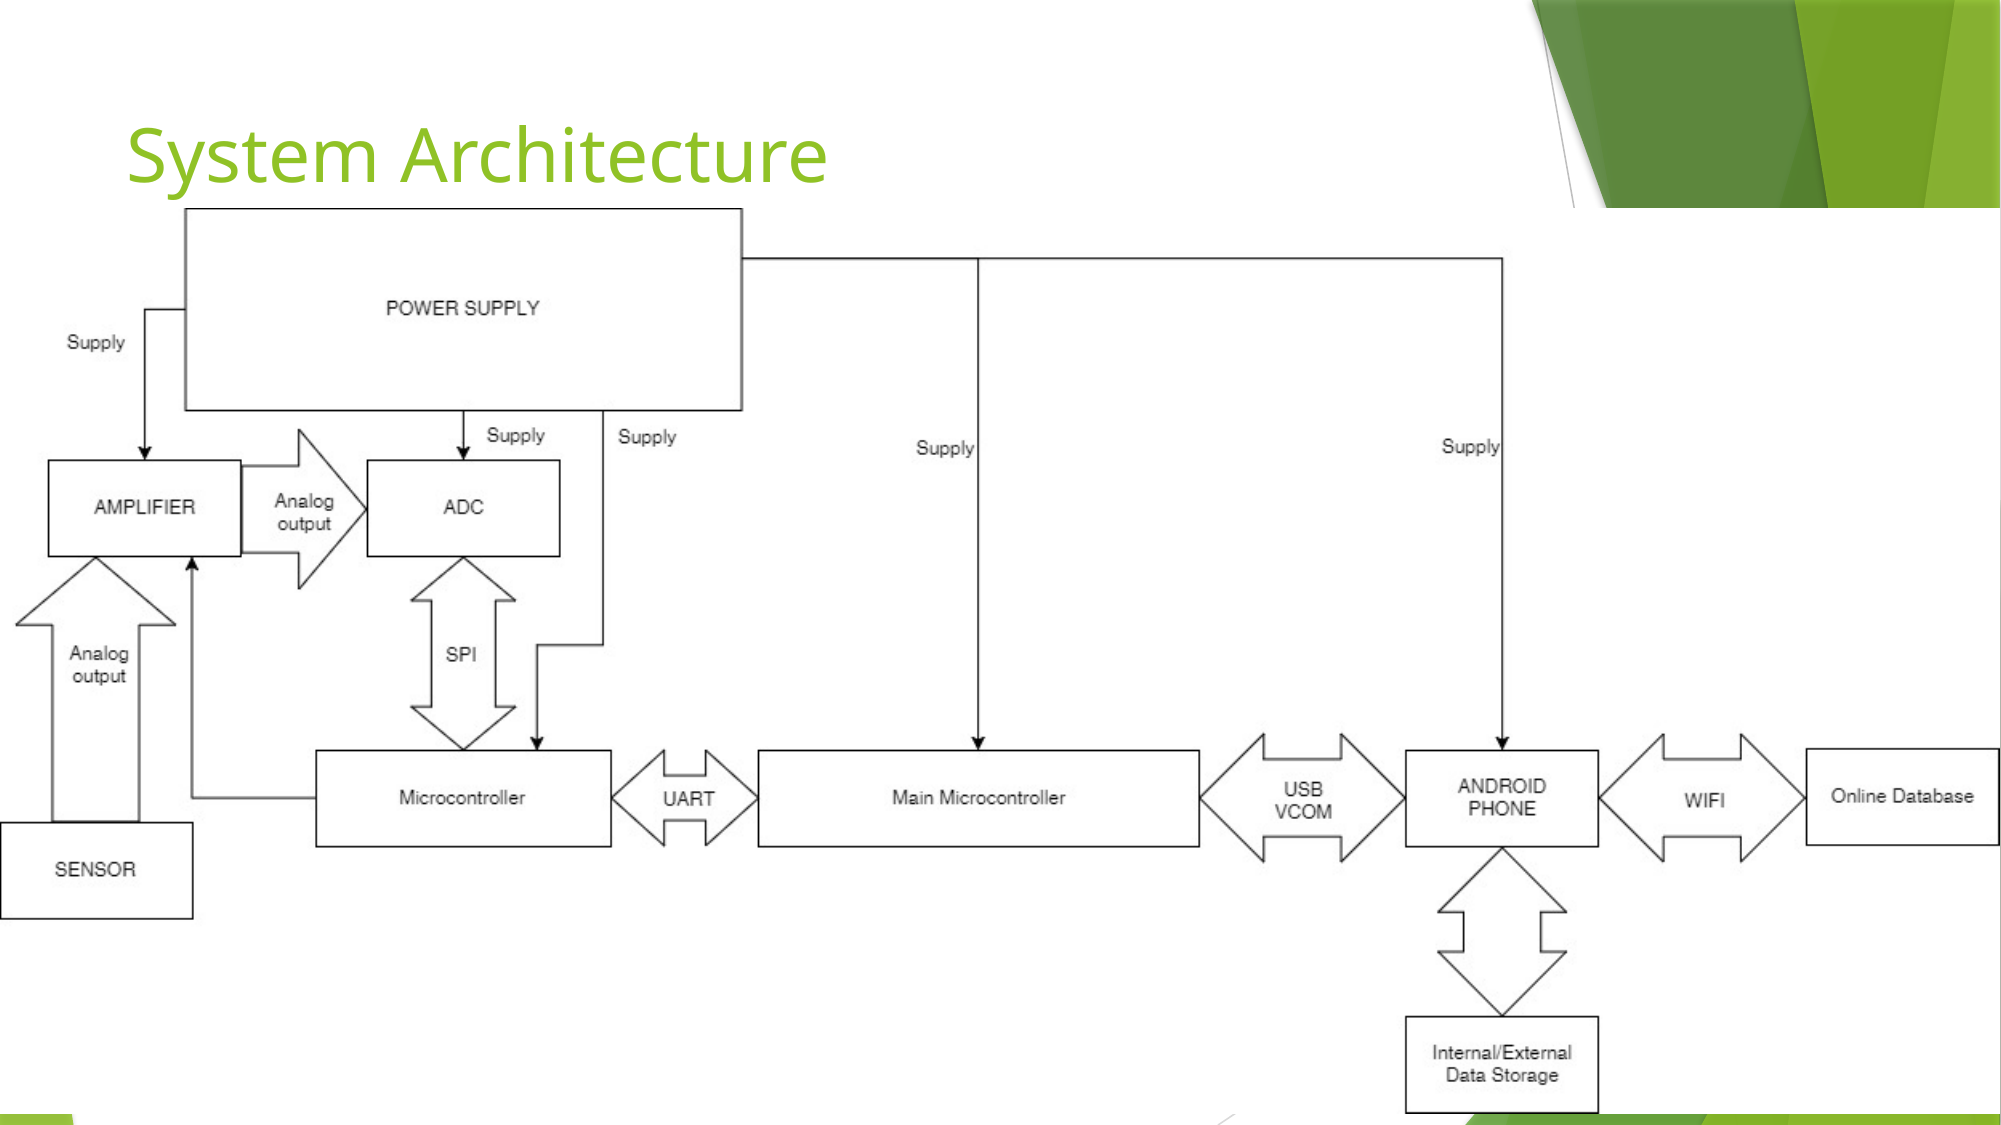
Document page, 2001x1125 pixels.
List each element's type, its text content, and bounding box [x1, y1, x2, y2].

title System Architecture [111, 99, 1522, 206]
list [0, 207, 2000, 1115]
